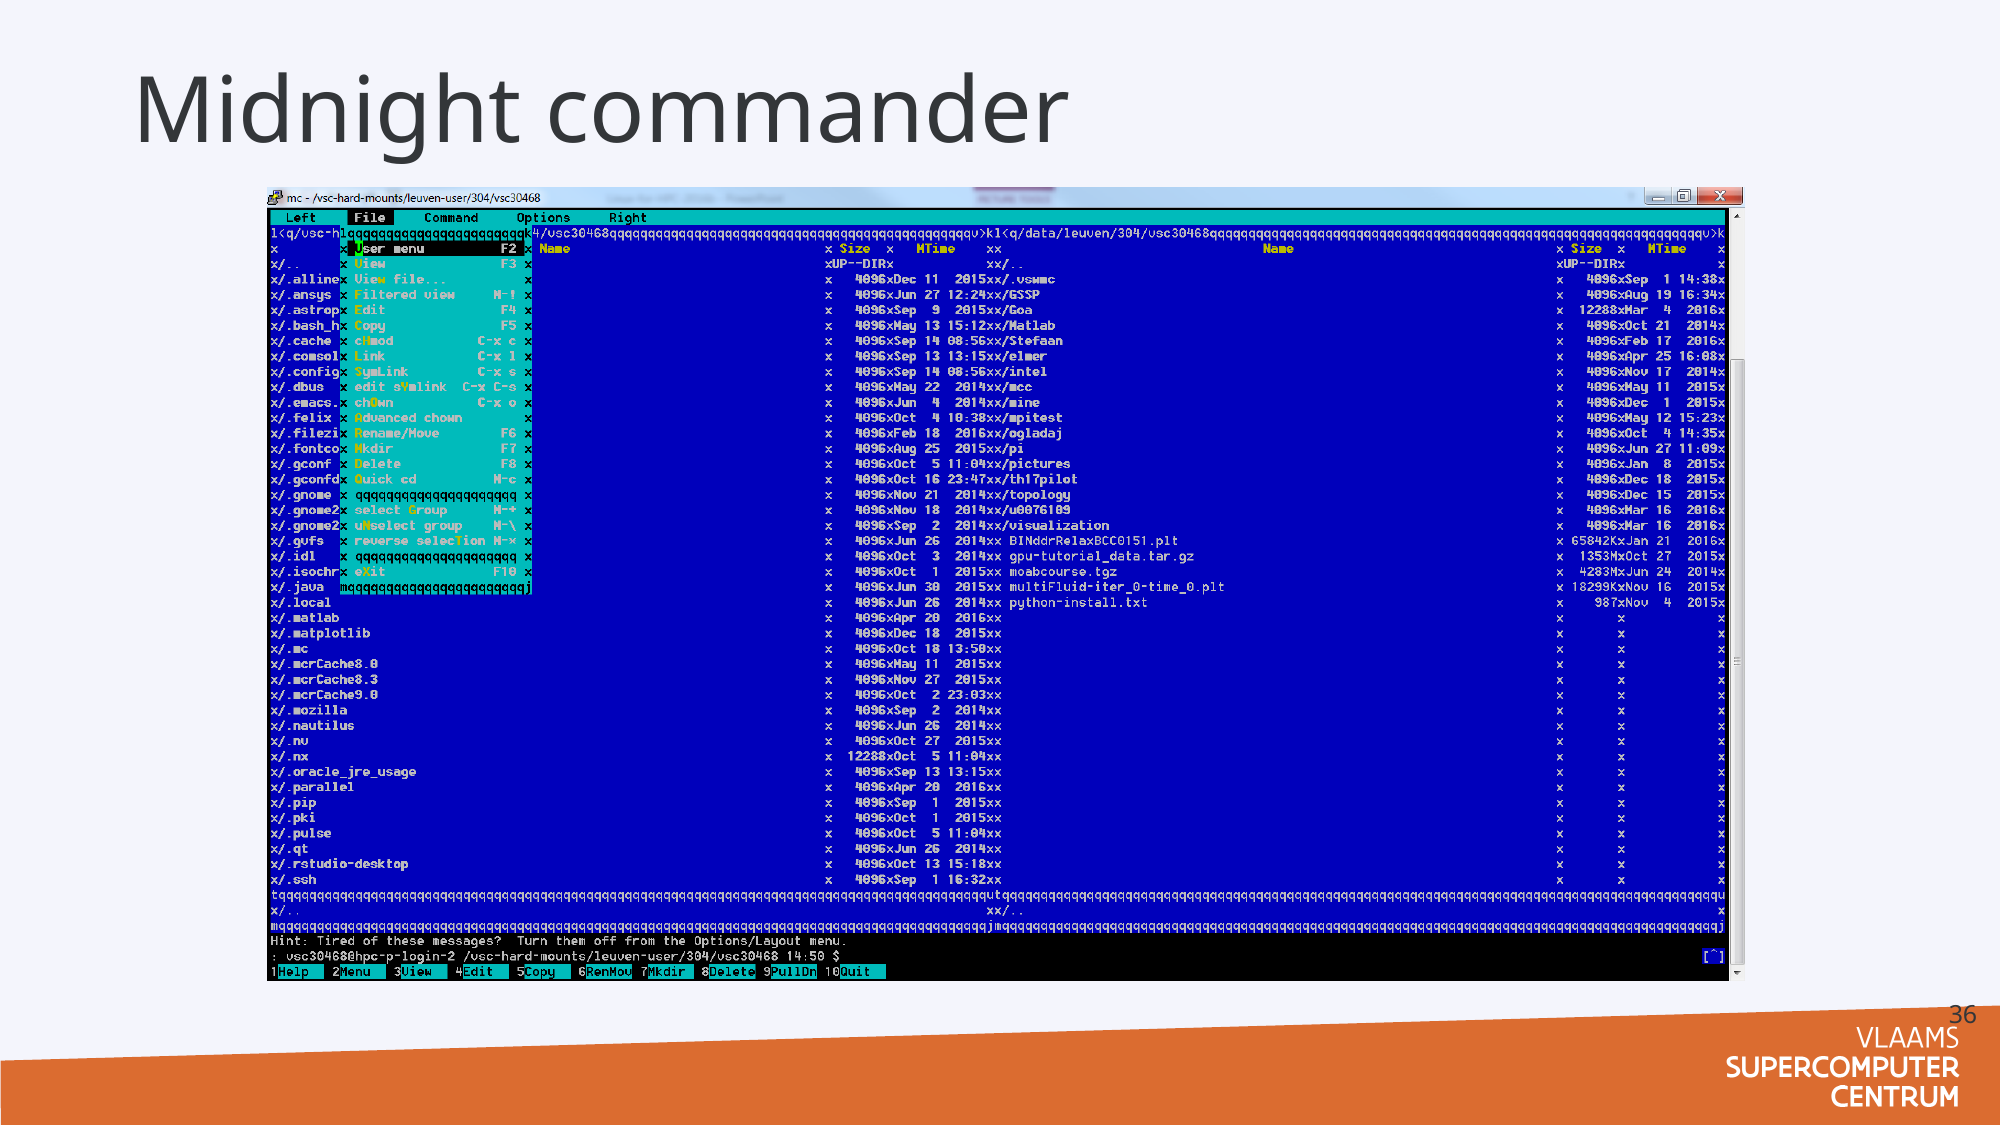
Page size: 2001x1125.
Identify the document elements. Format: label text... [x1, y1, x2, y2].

title Midnight commander [117, 4, 1843, 222]
picture [1725, 1021, 1960, 1117]
slide_number 36 [1787, 992, 1993, 1040]
picture [267, 187, 1745, 981]
